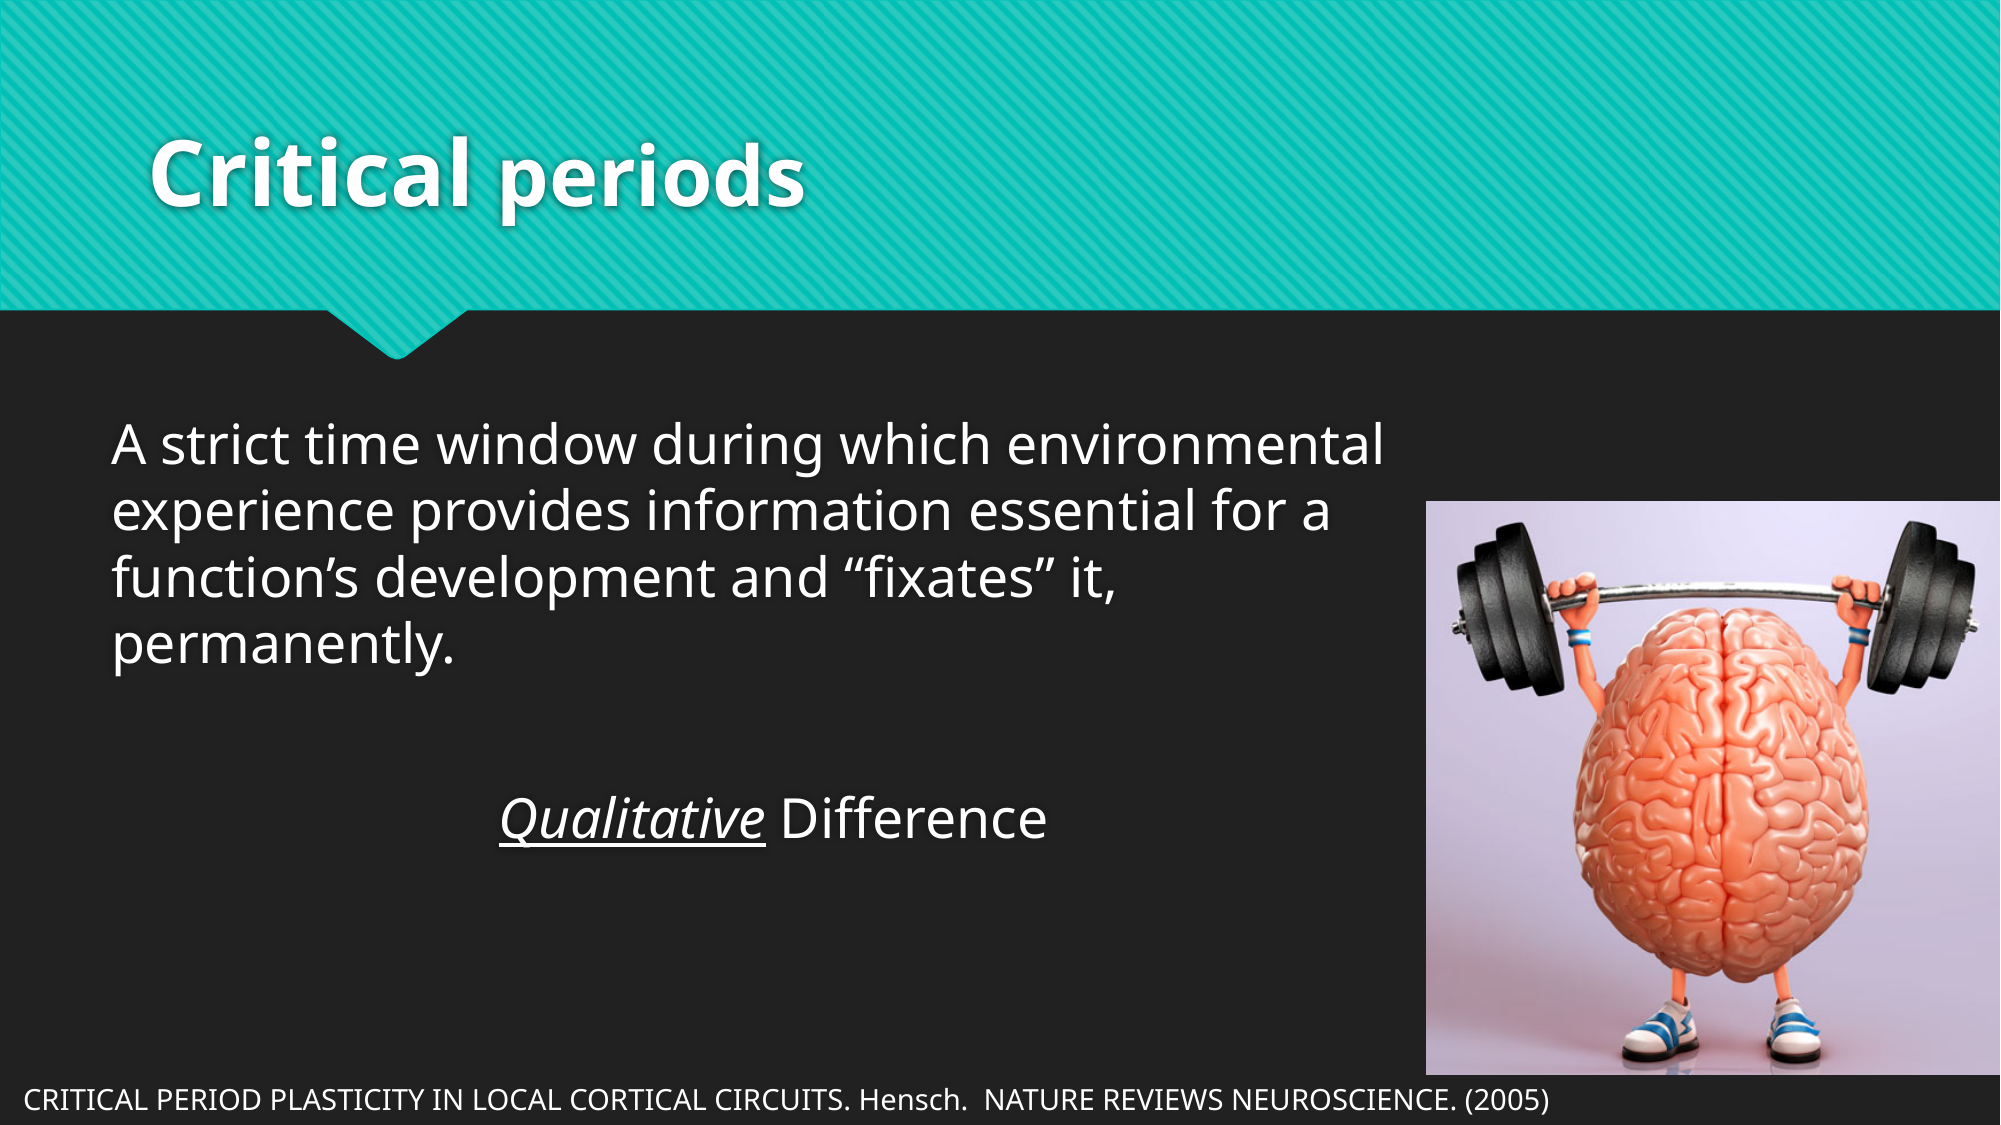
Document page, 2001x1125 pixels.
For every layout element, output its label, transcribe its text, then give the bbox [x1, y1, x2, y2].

text_box CRITICAL PERIOD PLASTICITY IN LOCAL CORTICAL CIRCUITS. Hensch. NATURE REVIEWS NEUROSCIENCE. (2005) [8, 1073, 1566, 1124]
list A strict time window during which environmental experience provides information essential for a function’s development and “fixates” it, permanently. Qualitative Difference [96, 399, 1452, 860]
title Critical periods [132, 73, 1868, 233]
picture [1426, 500, 2000, 1075]
